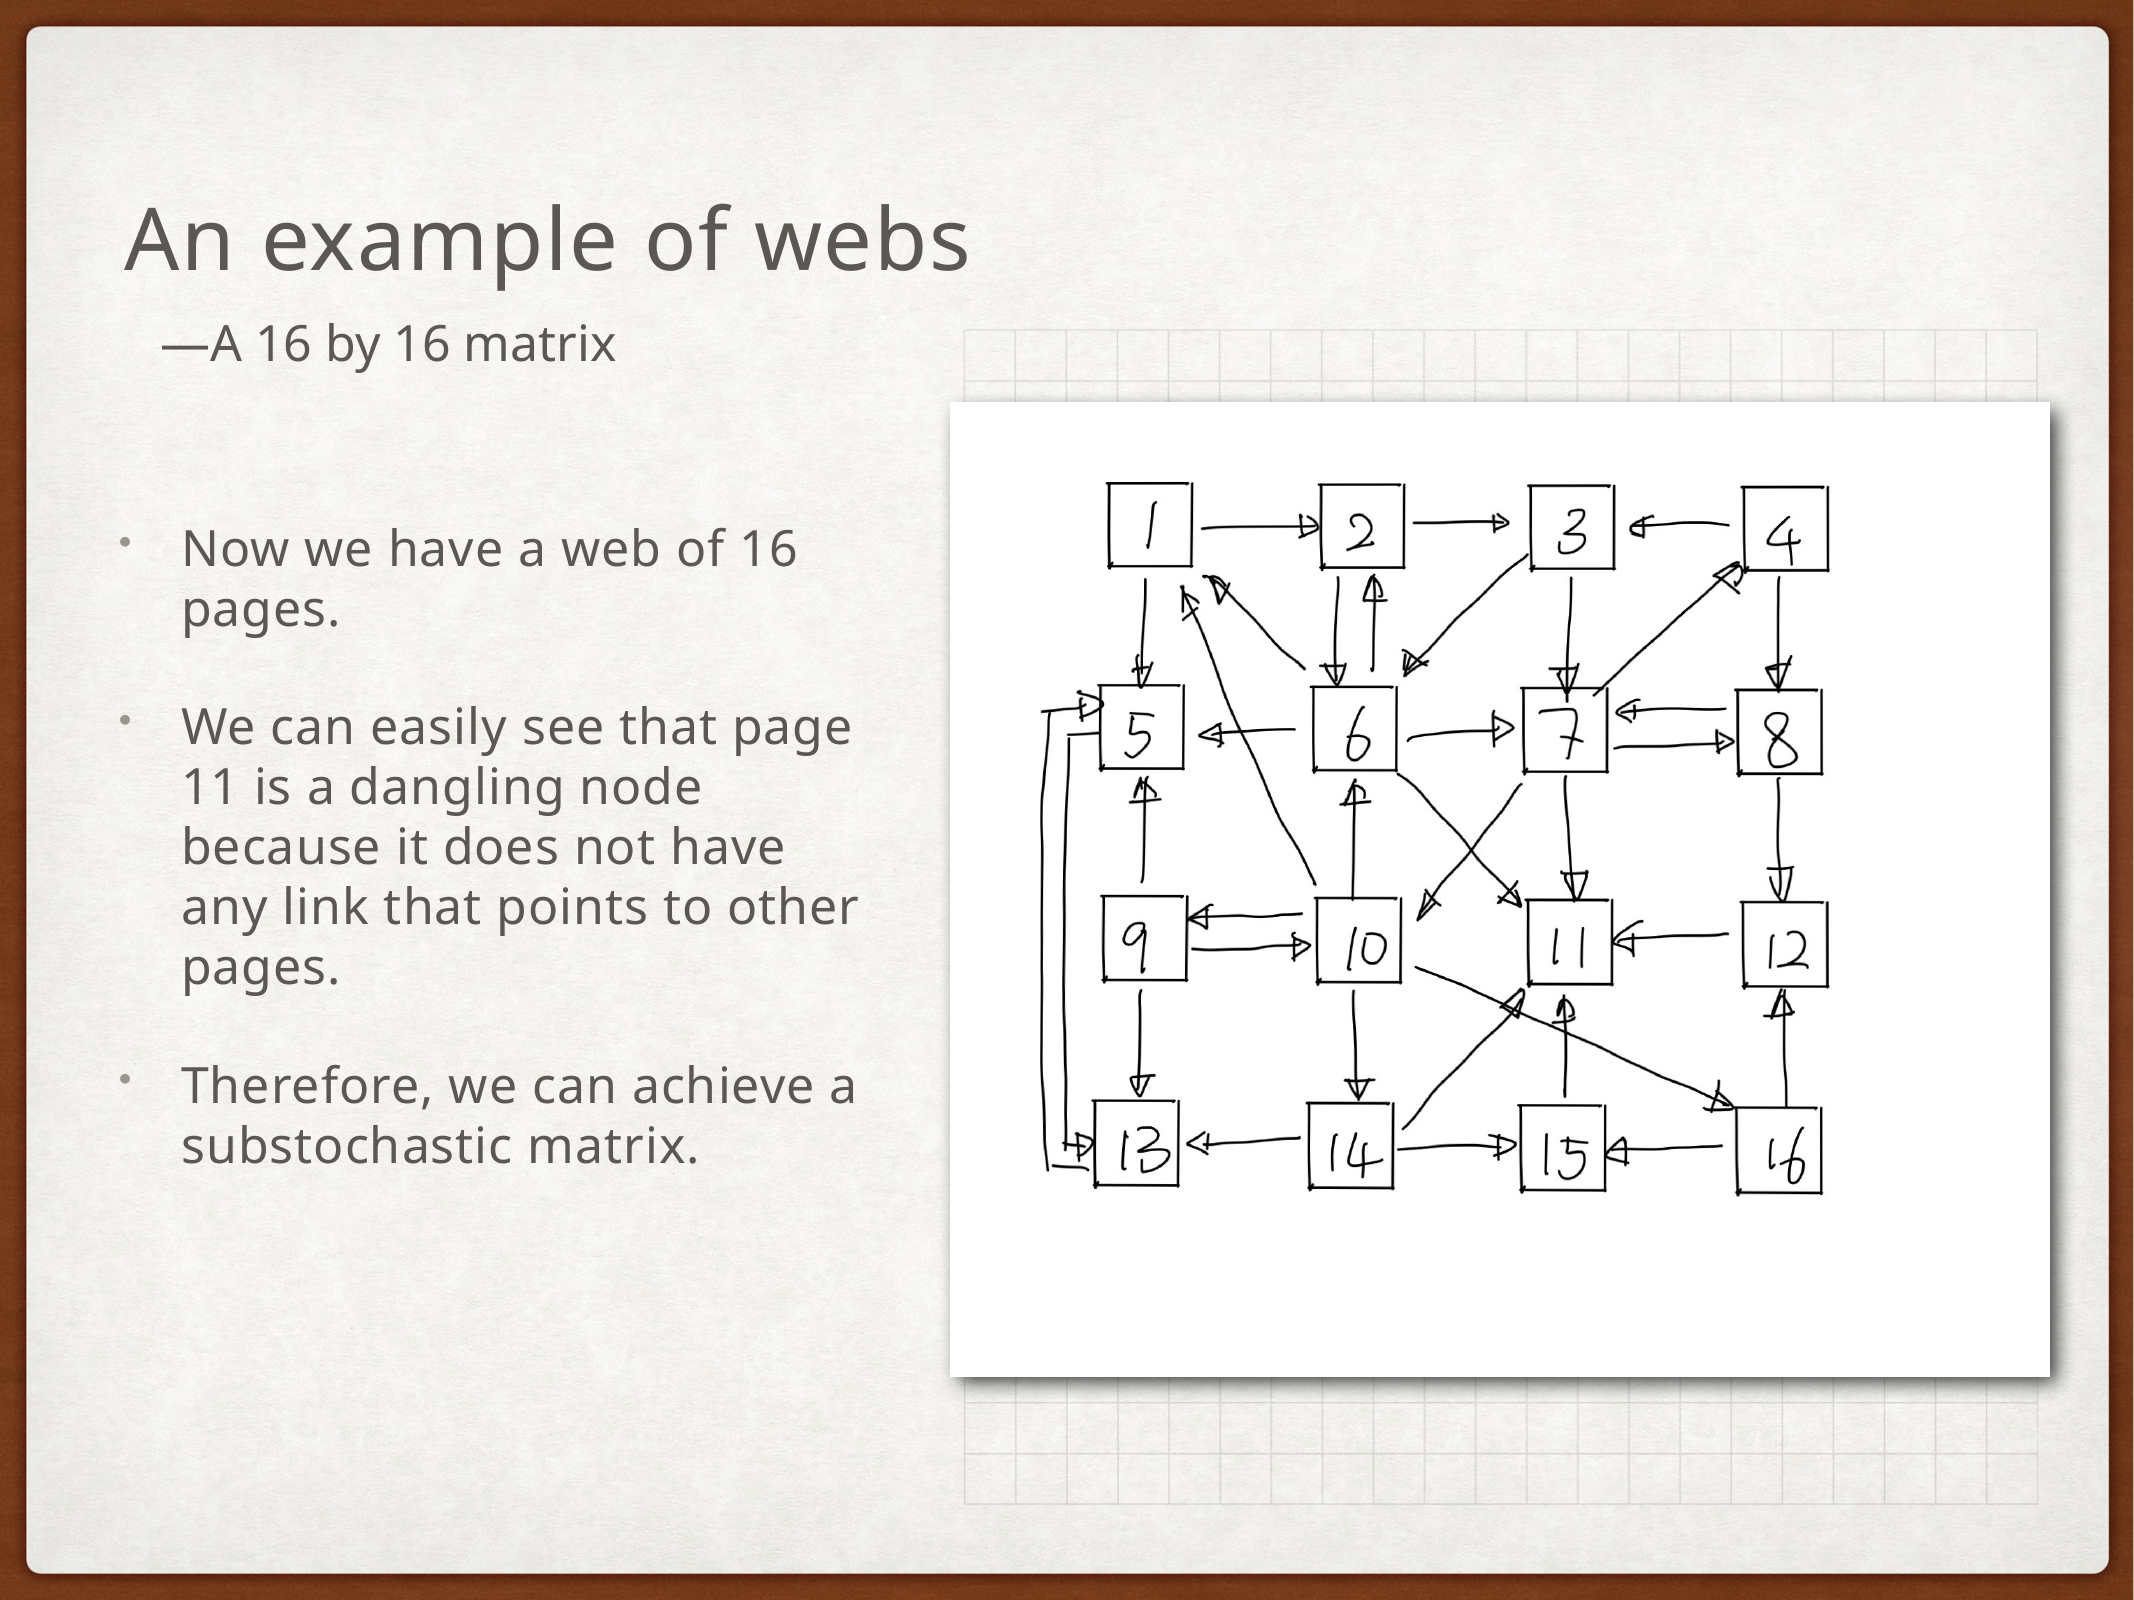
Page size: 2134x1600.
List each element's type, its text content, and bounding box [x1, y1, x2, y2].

picture [0, 0, 2134, 1600]
list Now we have a web of 16 pages. We can easily see that page 11 is a dangling node because it does not have any link that points to other pages. Therefore, we can achieve a substochastic matrix. [109, 507, 895, 1334]
text_box —A 16 by 16 matrix [152, 302, 625, 380]
text_box An example of webs [93, 175, 2007, 299]
